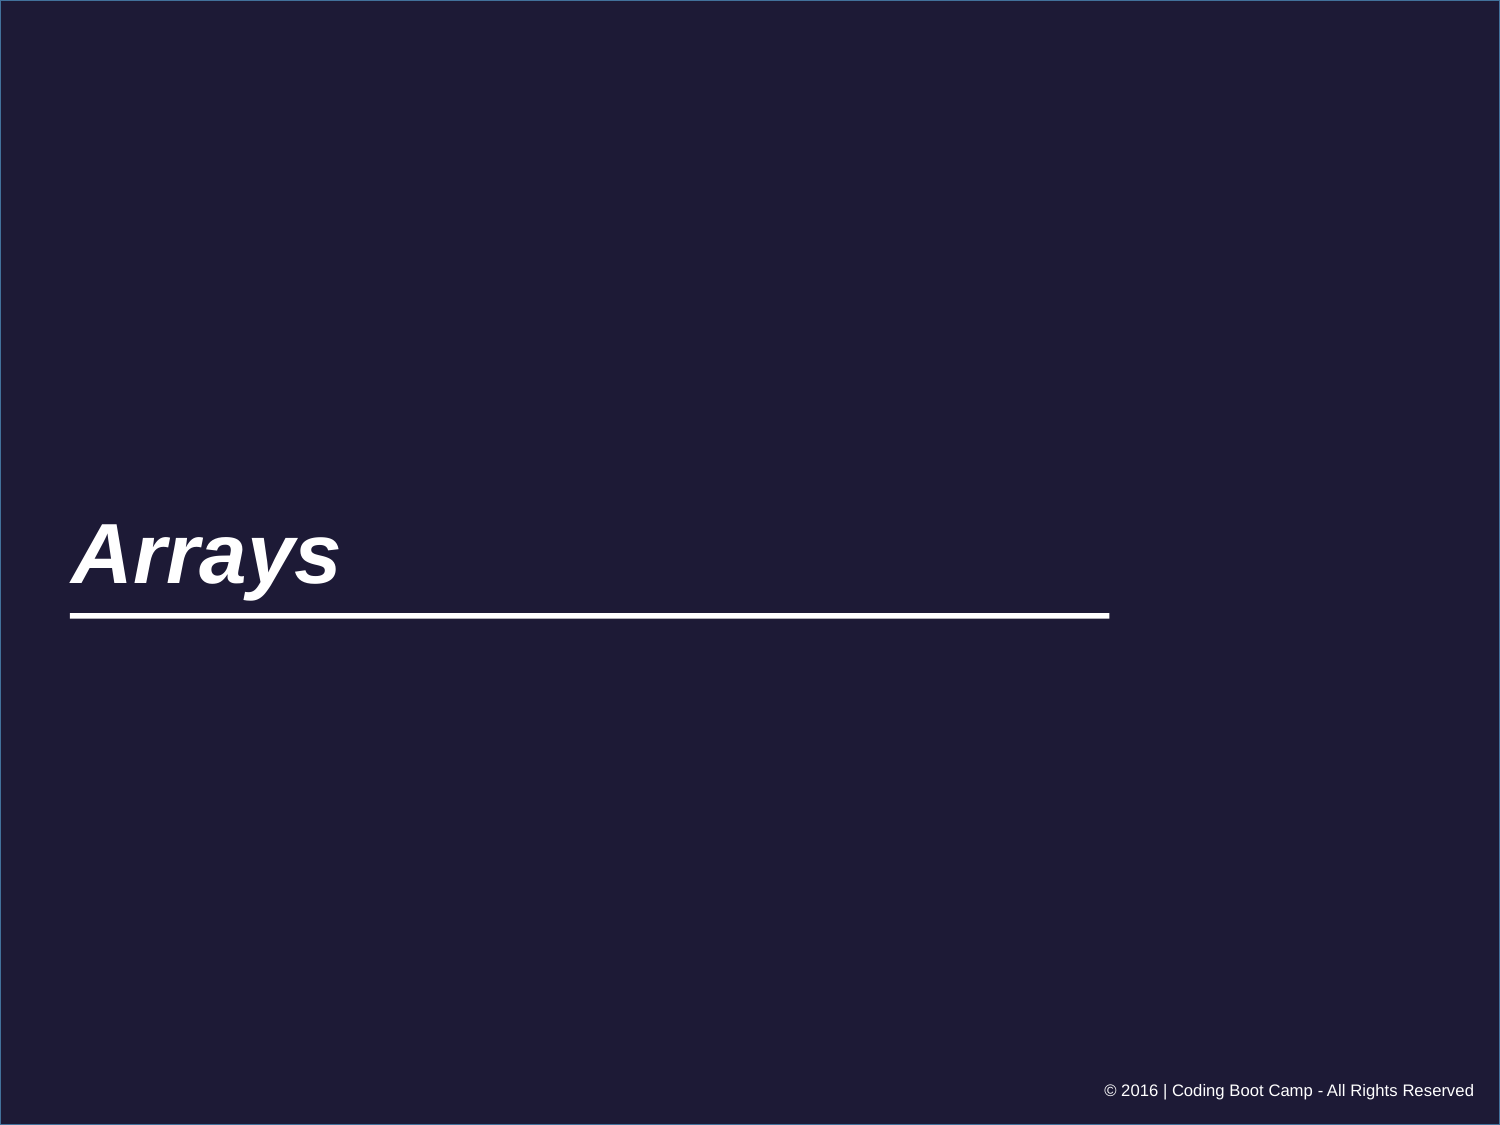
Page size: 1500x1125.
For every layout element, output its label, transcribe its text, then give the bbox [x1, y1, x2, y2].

title Arrays [63, 483, 1415, 628]
